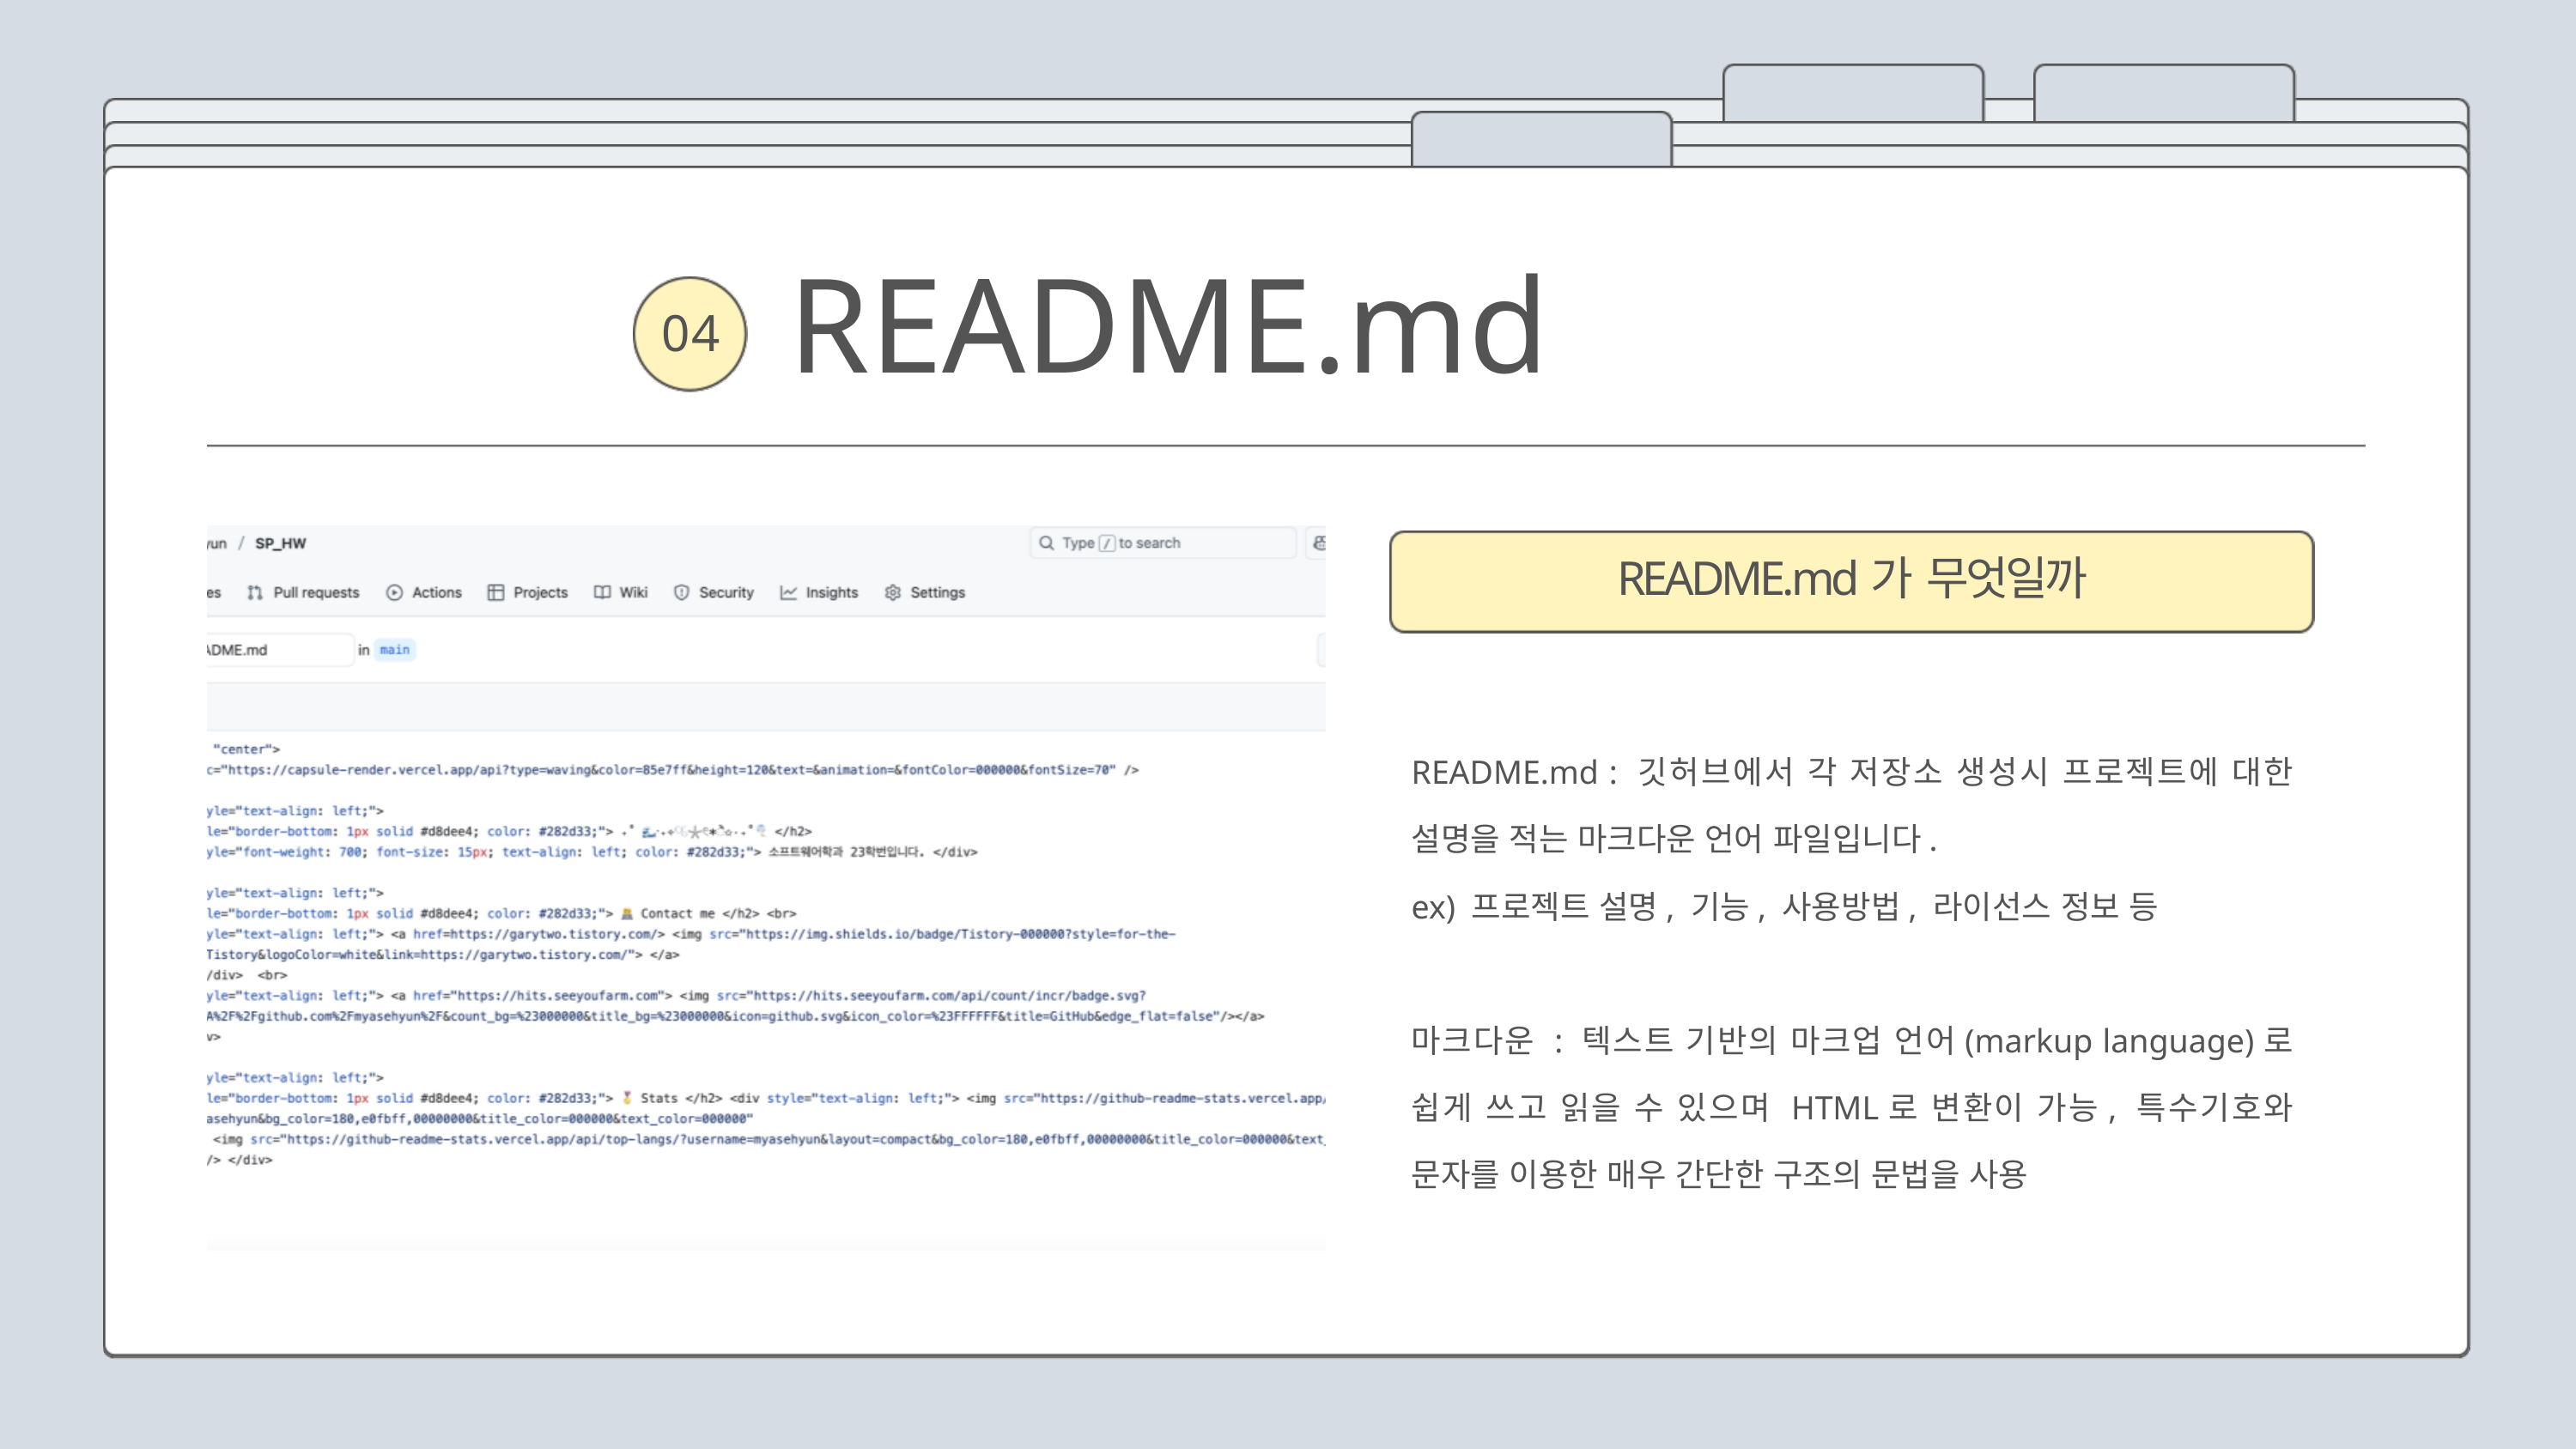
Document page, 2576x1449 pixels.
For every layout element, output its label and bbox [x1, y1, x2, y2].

picture [103, 64, 2471, 1360]
